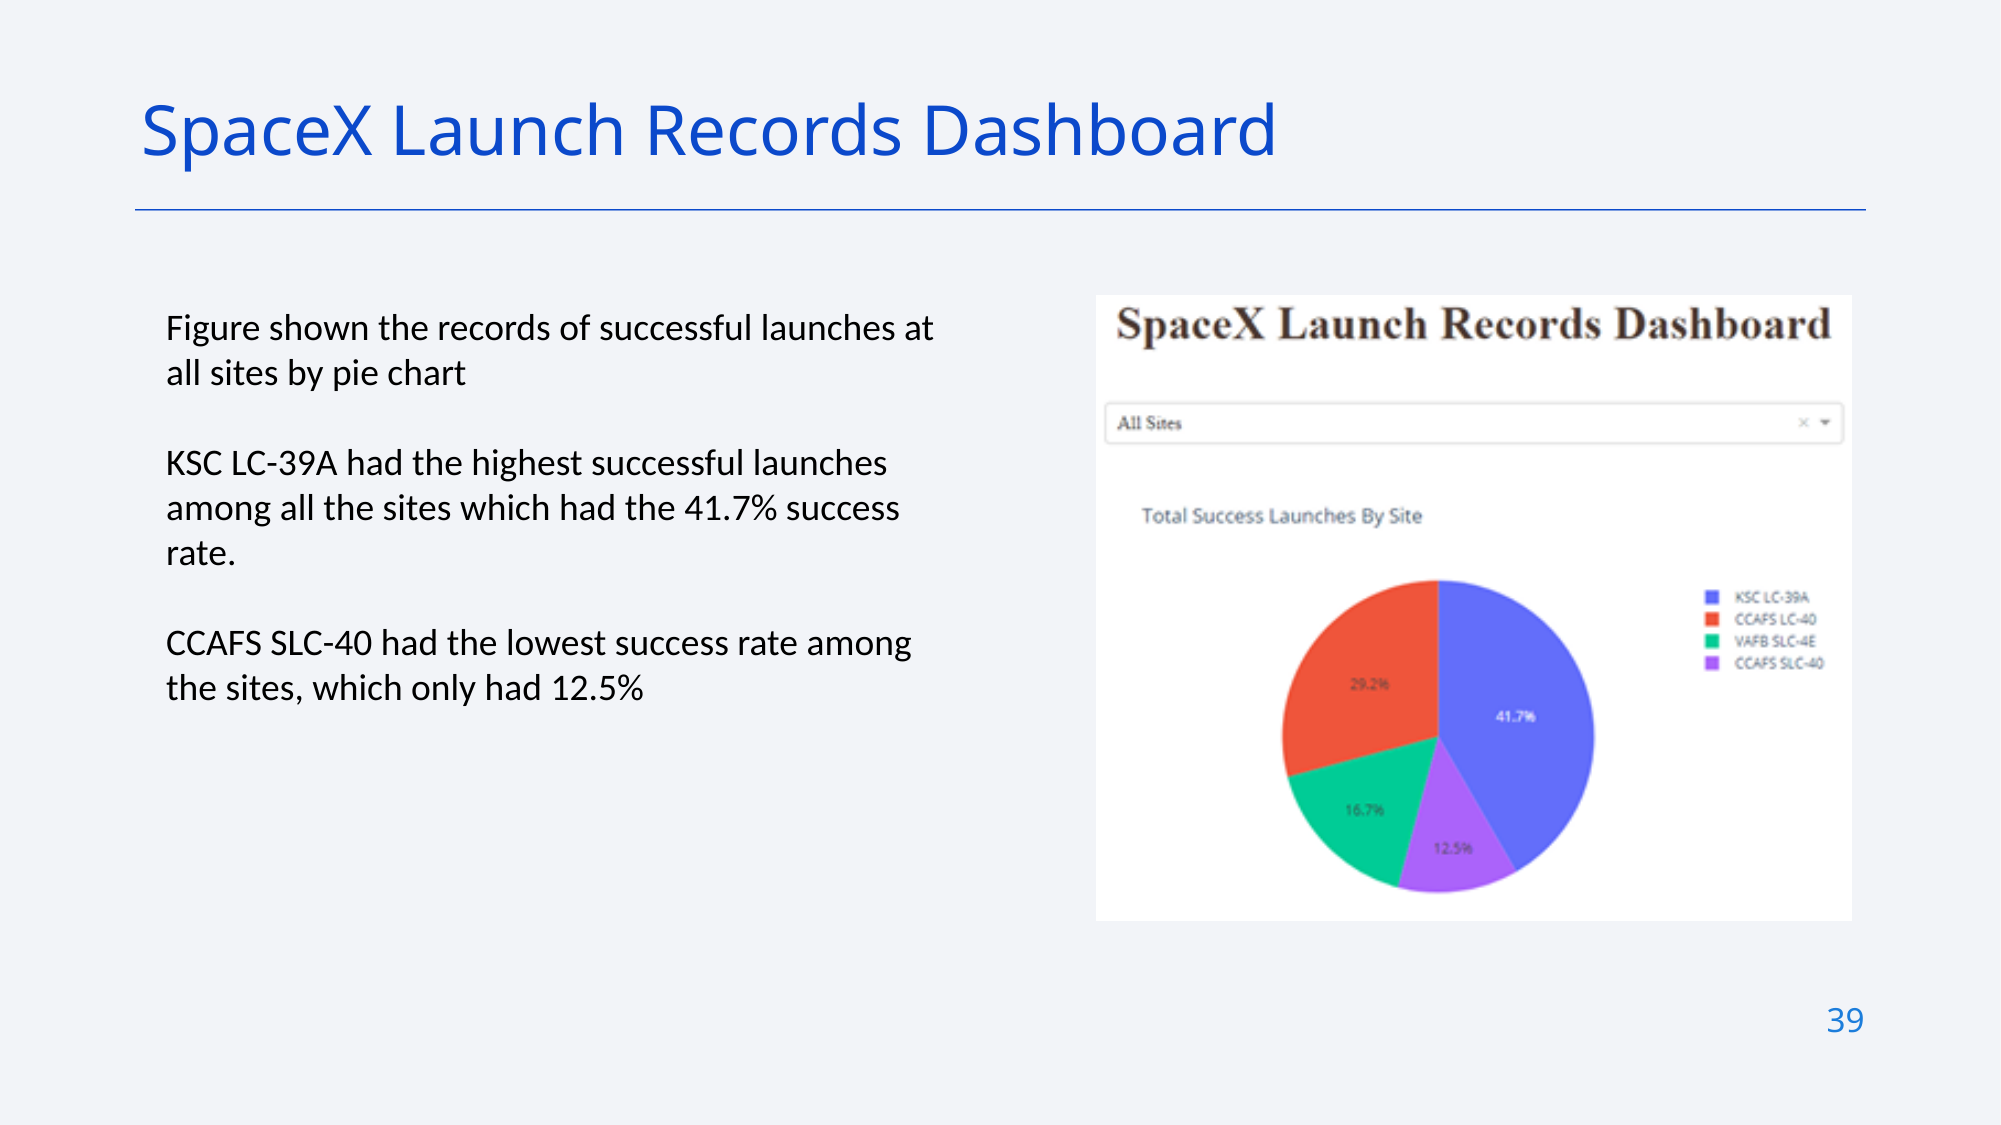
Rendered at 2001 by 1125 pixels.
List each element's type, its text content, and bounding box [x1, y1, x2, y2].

text_box Figure shown the records of successful launches at all sites by pie chart KSC LC-39A had the highest successful launches among all the sites which had the 41.7% success rate. CCAFS SLC-40 had the lowest success rate among the sites, which only had 12.5% [151, 295, 979, 716]
picture [0, 0, 2001, 1125]
text_box SpaceX Launch Records Dashboard [126, 88, 1852, 179]
slide_number 39 [1429, 988, 1880, 1055]
